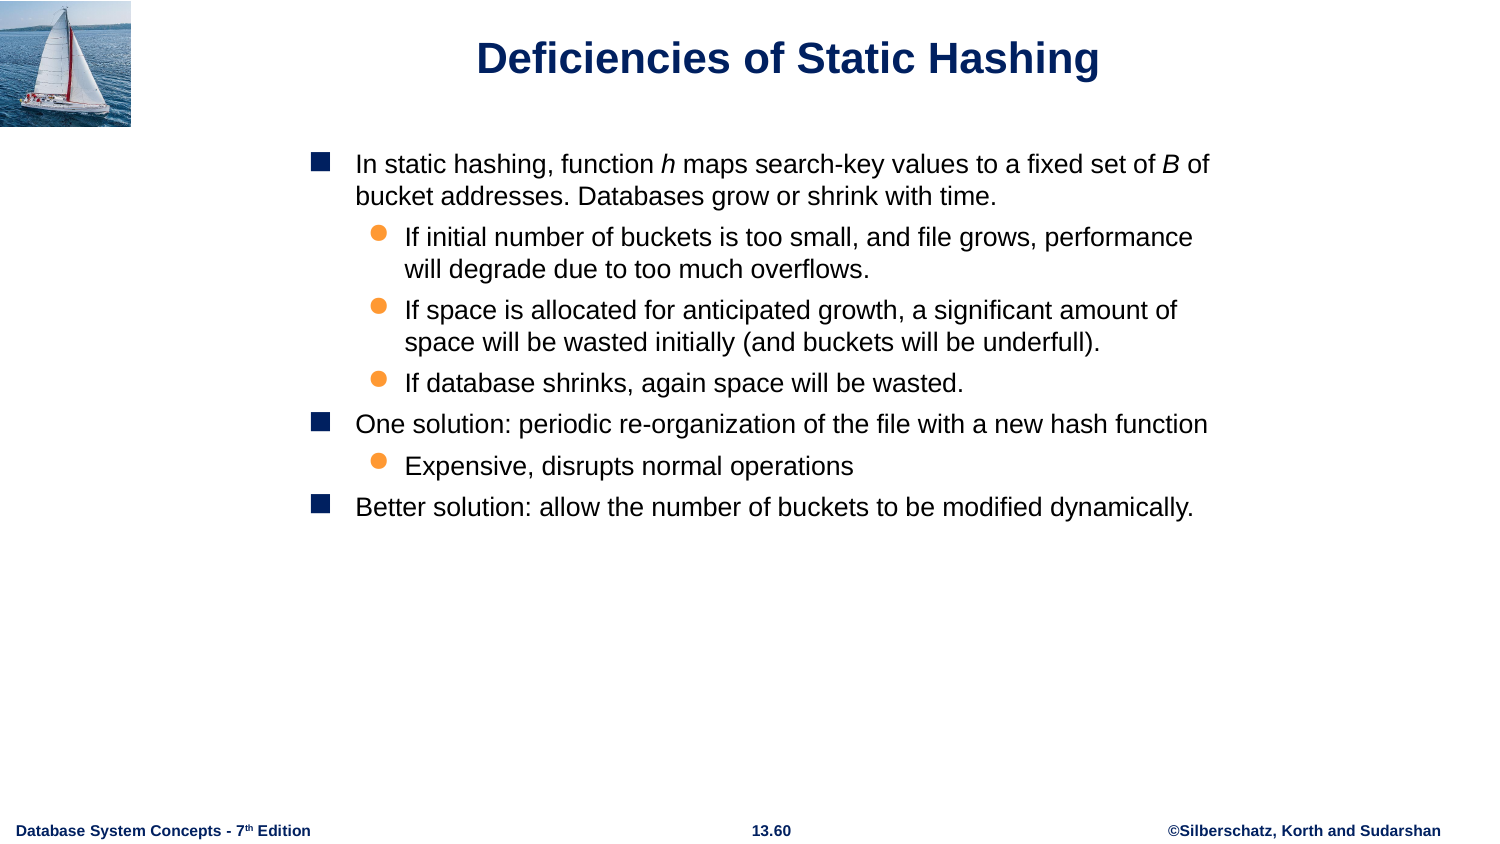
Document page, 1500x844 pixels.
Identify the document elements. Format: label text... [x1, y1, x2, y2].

title Deficiencies of Static Hashing [125, 14, 1452, 90]
list In static hashing, function h maps search-key values to a fixed set of B of bucket addresses. Databases grow or shrink with time. If initial number of buckets is too small, and file grows, performance will degrade due to too much overflows. If space is allocated for anticipated growth, a significant amount of space will be wasted initially (and buckets will be underfull). If database shrinks, again space will be wasted. One solution: periodic re-organization of the file with a new hash function Expensive, disrupts normal operations Better solution: allow the number of buckets to be modified dynamically. [298, 139, 1227, 674]
picture [0, 1, 131, 127]
